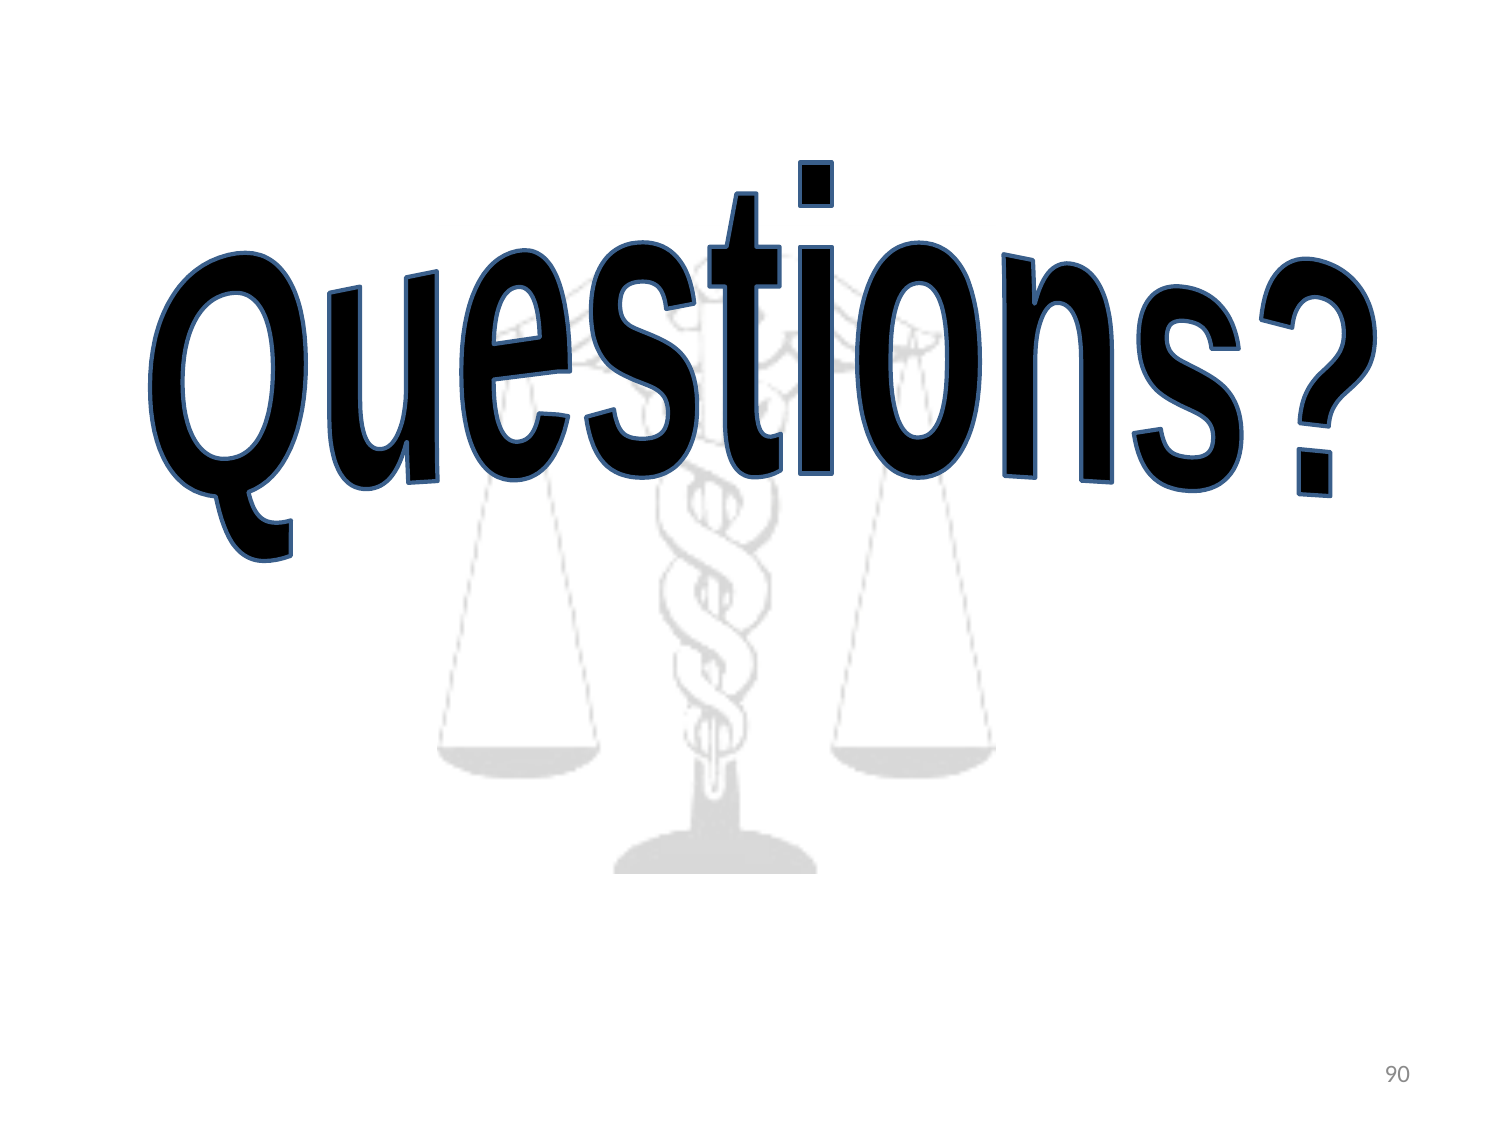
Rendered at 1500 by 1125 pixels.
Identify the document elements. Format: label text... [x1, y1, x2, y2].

text_box Questions? [327, 270, 432, 492]
picture [437, 224, 996, 875]
text_box Questions? [1258, 256, 1378, 429]
text_box Questions? [728, 191, 759, 223]
text_box Questions? [1131, 284, 1244, 494]
text_box Questions? [1001, 252, 1115, 485]
text_box Questions? [798, 160, 834, 208]
text_box Questions? [147, 250, 309, 564]
text_box Questions? [1296, 446, 1333, 499]
slide_number 90 [1074, 1042, 1425, 1103]
